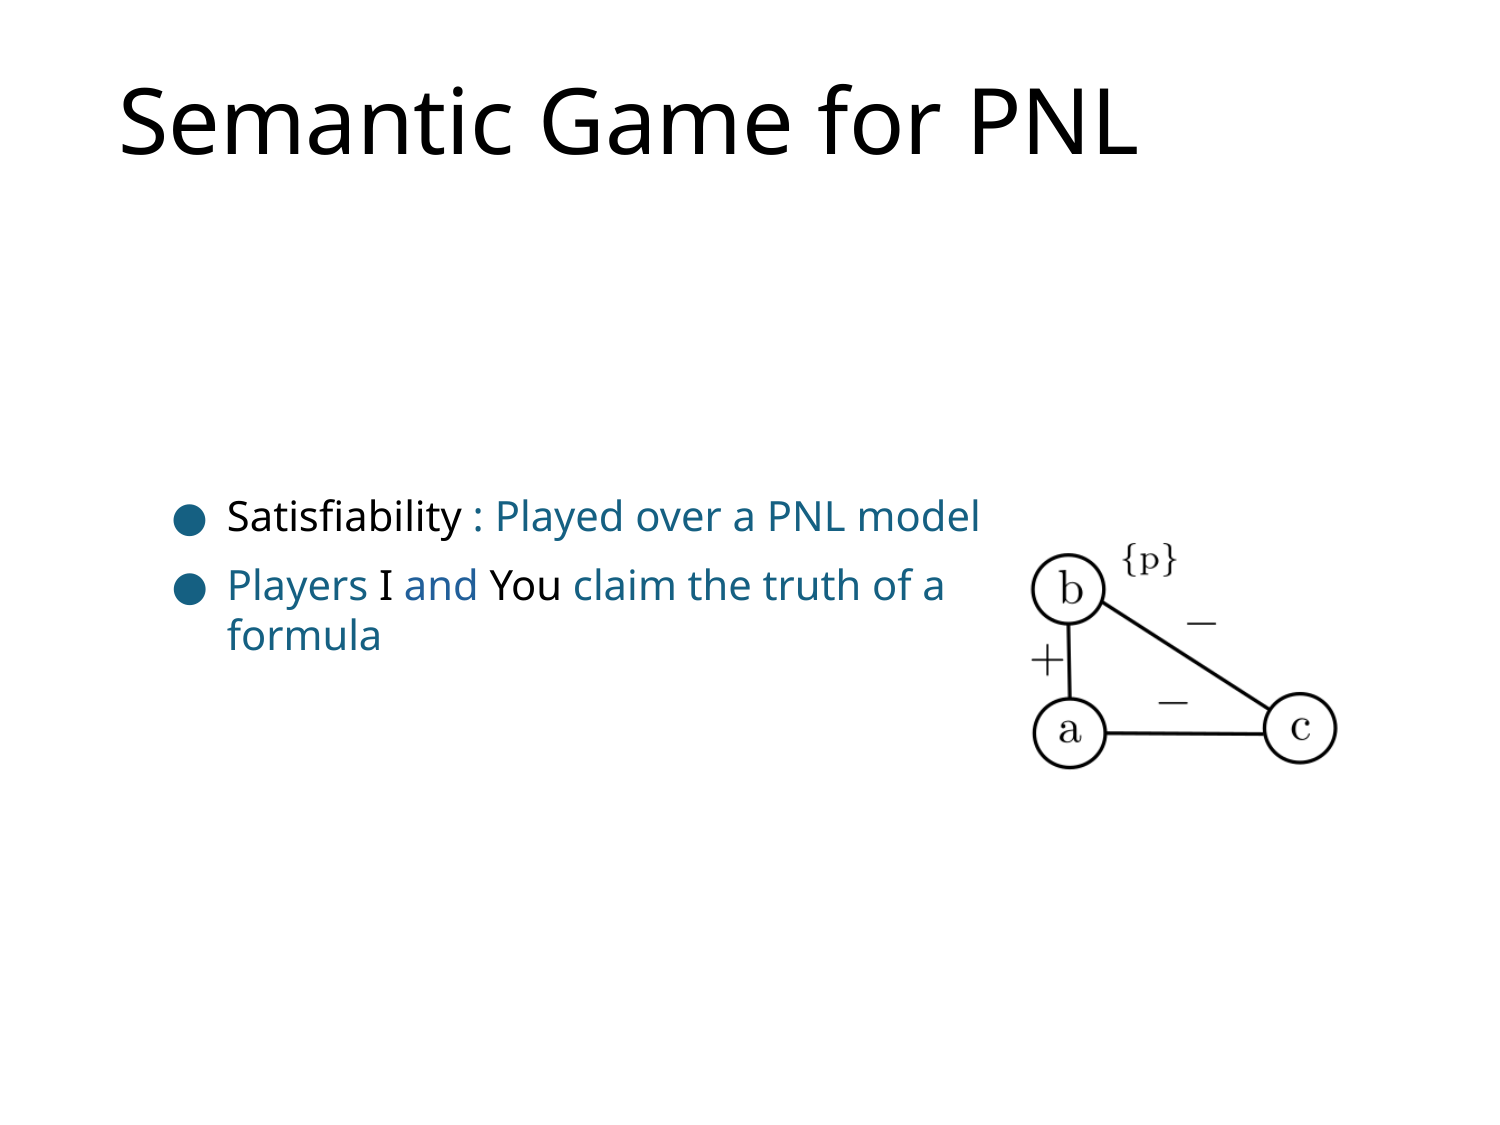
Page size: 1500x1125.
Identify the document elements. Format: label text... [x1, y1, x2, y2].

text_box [136, 474, 1359, 794]
title Semantic Game for PNL [103, 59, 1397, 278]
